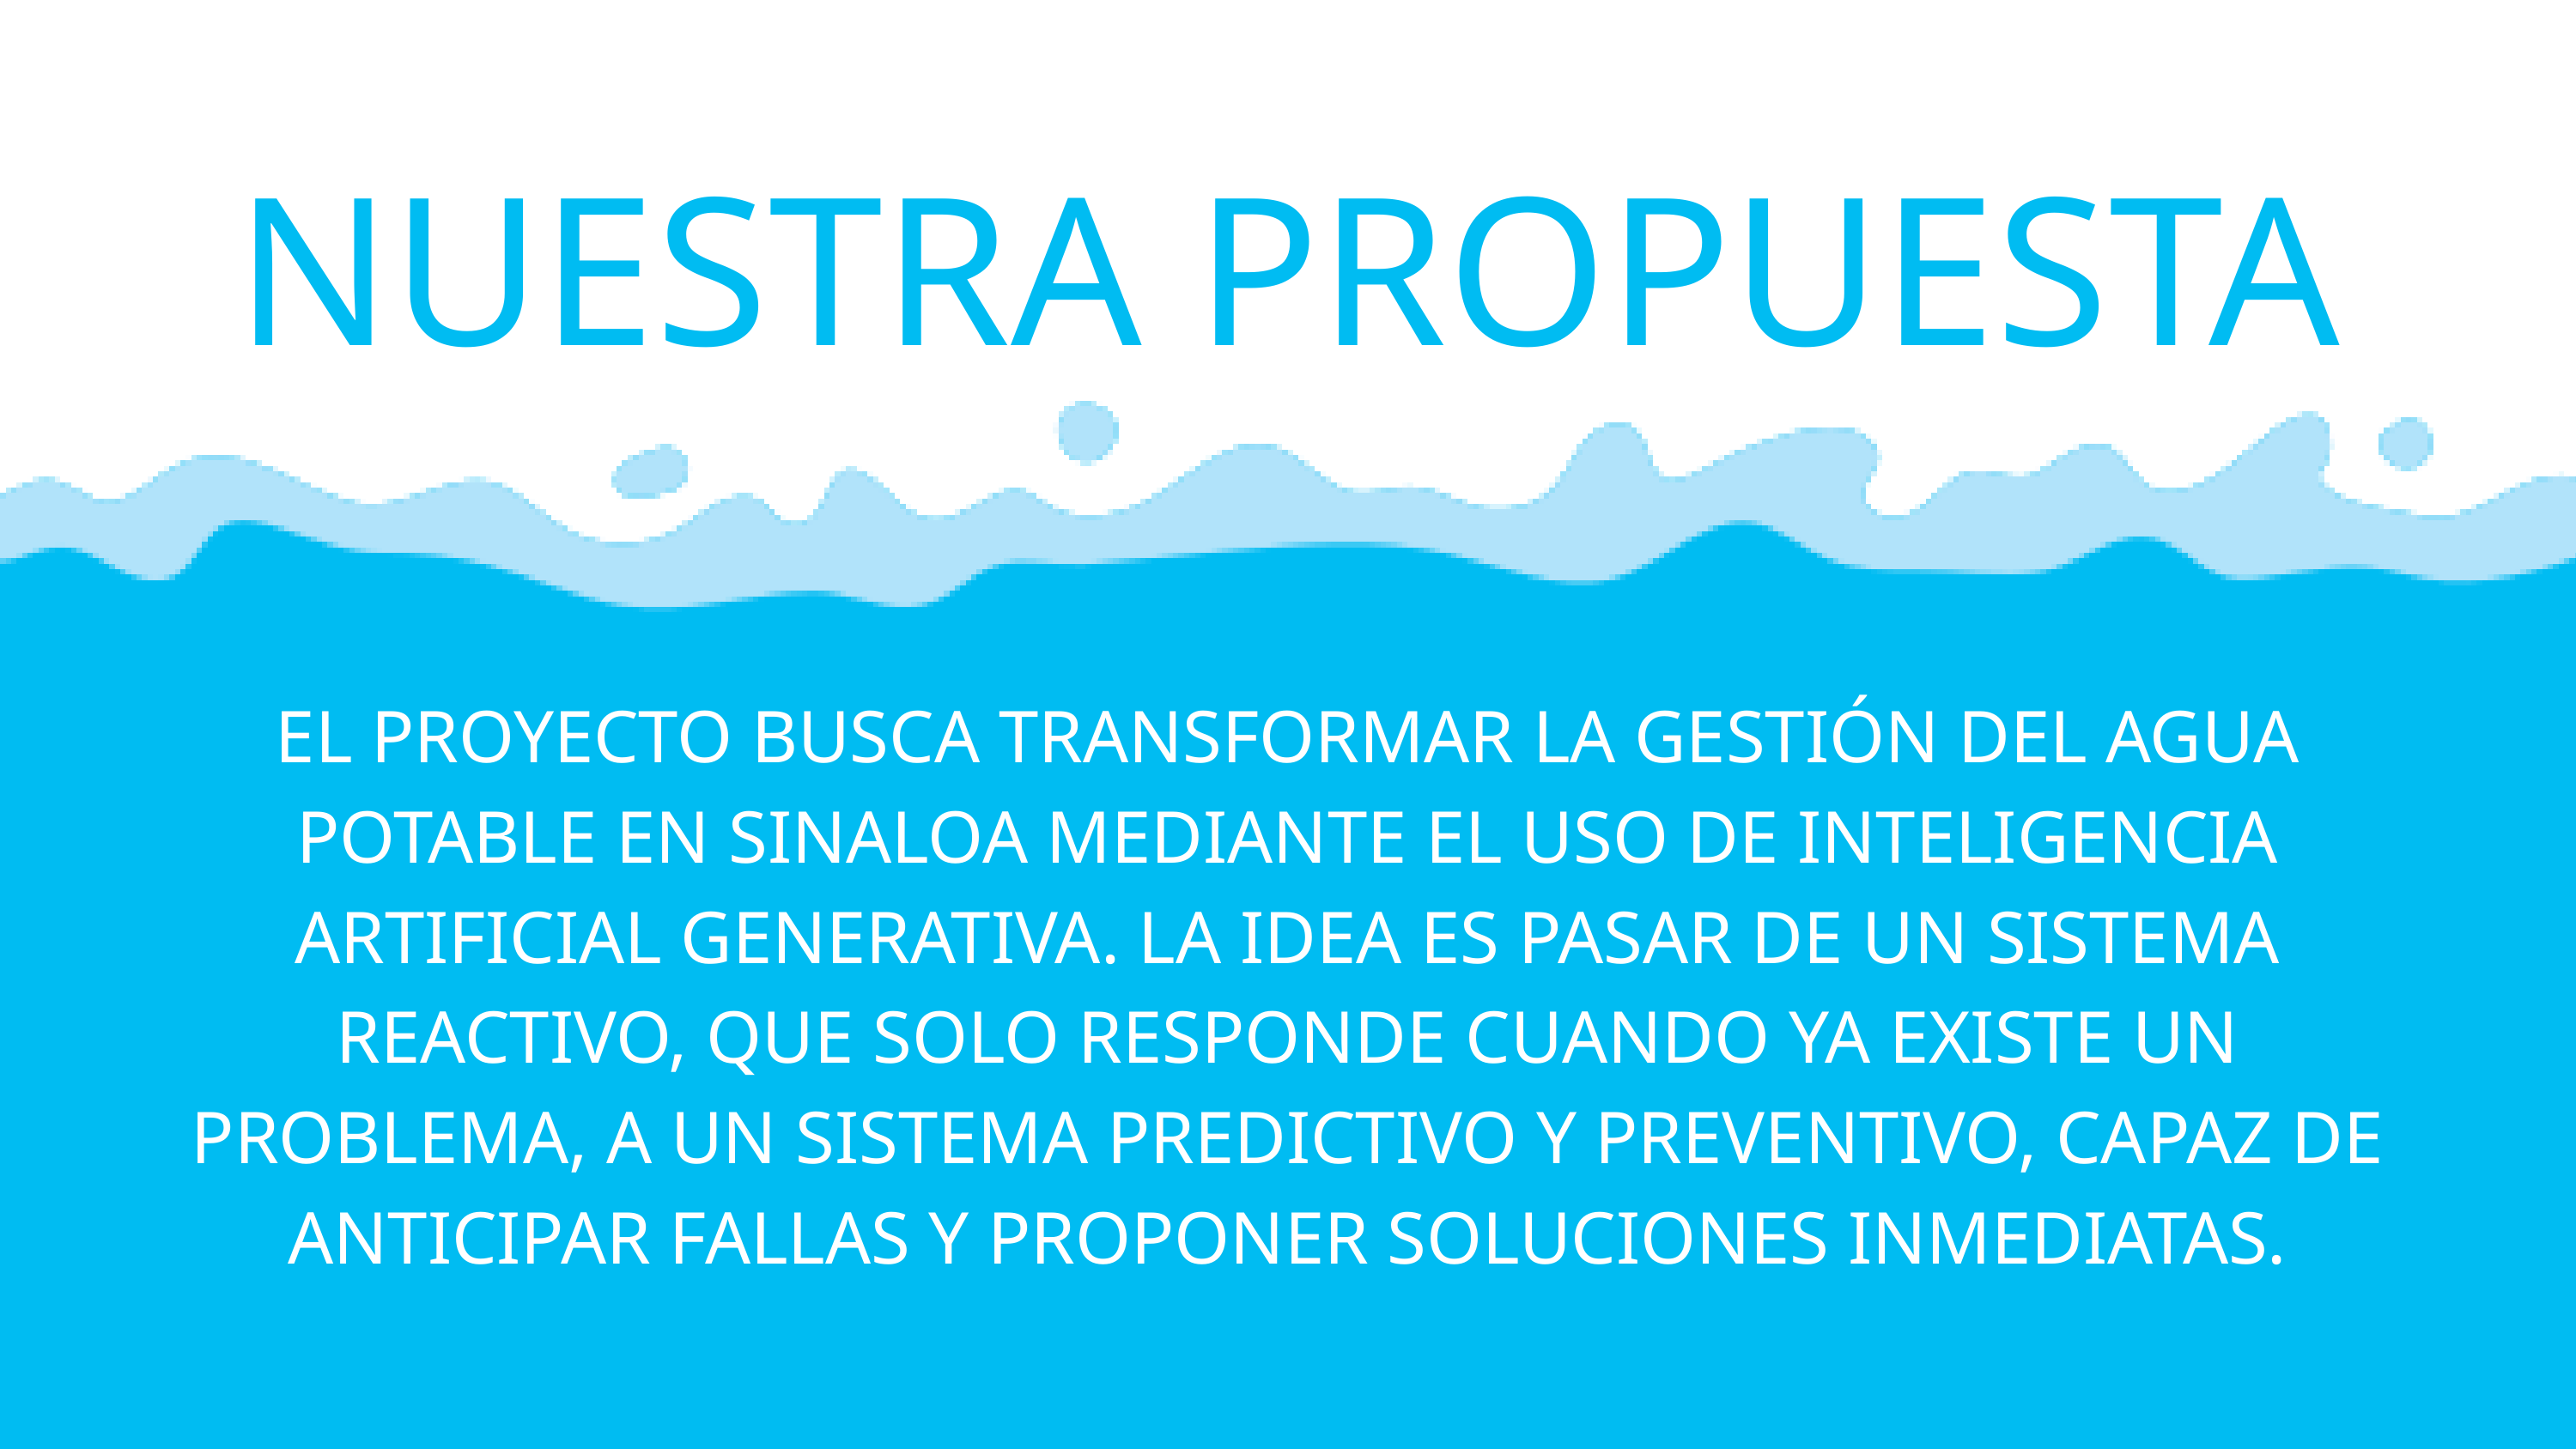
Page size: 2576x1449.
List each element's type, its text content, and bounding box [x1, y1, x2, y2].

text_box EL PROYECTO BUSCA TRANSFORMAR LA GESTIÓN DEL AGUA POTABLE EN SINALOA MEDIANTE EL USO DE INTELIGENCIA ARTIFICIAL GENERATIVA. LA IDEA ES PASAR DE UN SISTEMA REACTIVO, QUE SOLO RESPONDE CUANDO YA EXISTE UN PROBLEMA, A UN SISTEMA PREDICTIVO Y PREVENTIVO, CAPAZ DE ANTICIPAR FALLAS Y PROPONER SOLUCIONES INMEDIATAS. [170, 676, 2406, 1278]
text_box [0, 396, 2576, 1449]
text_box NUESTRA PROPUESTA [135, 99, 2441, 387]
